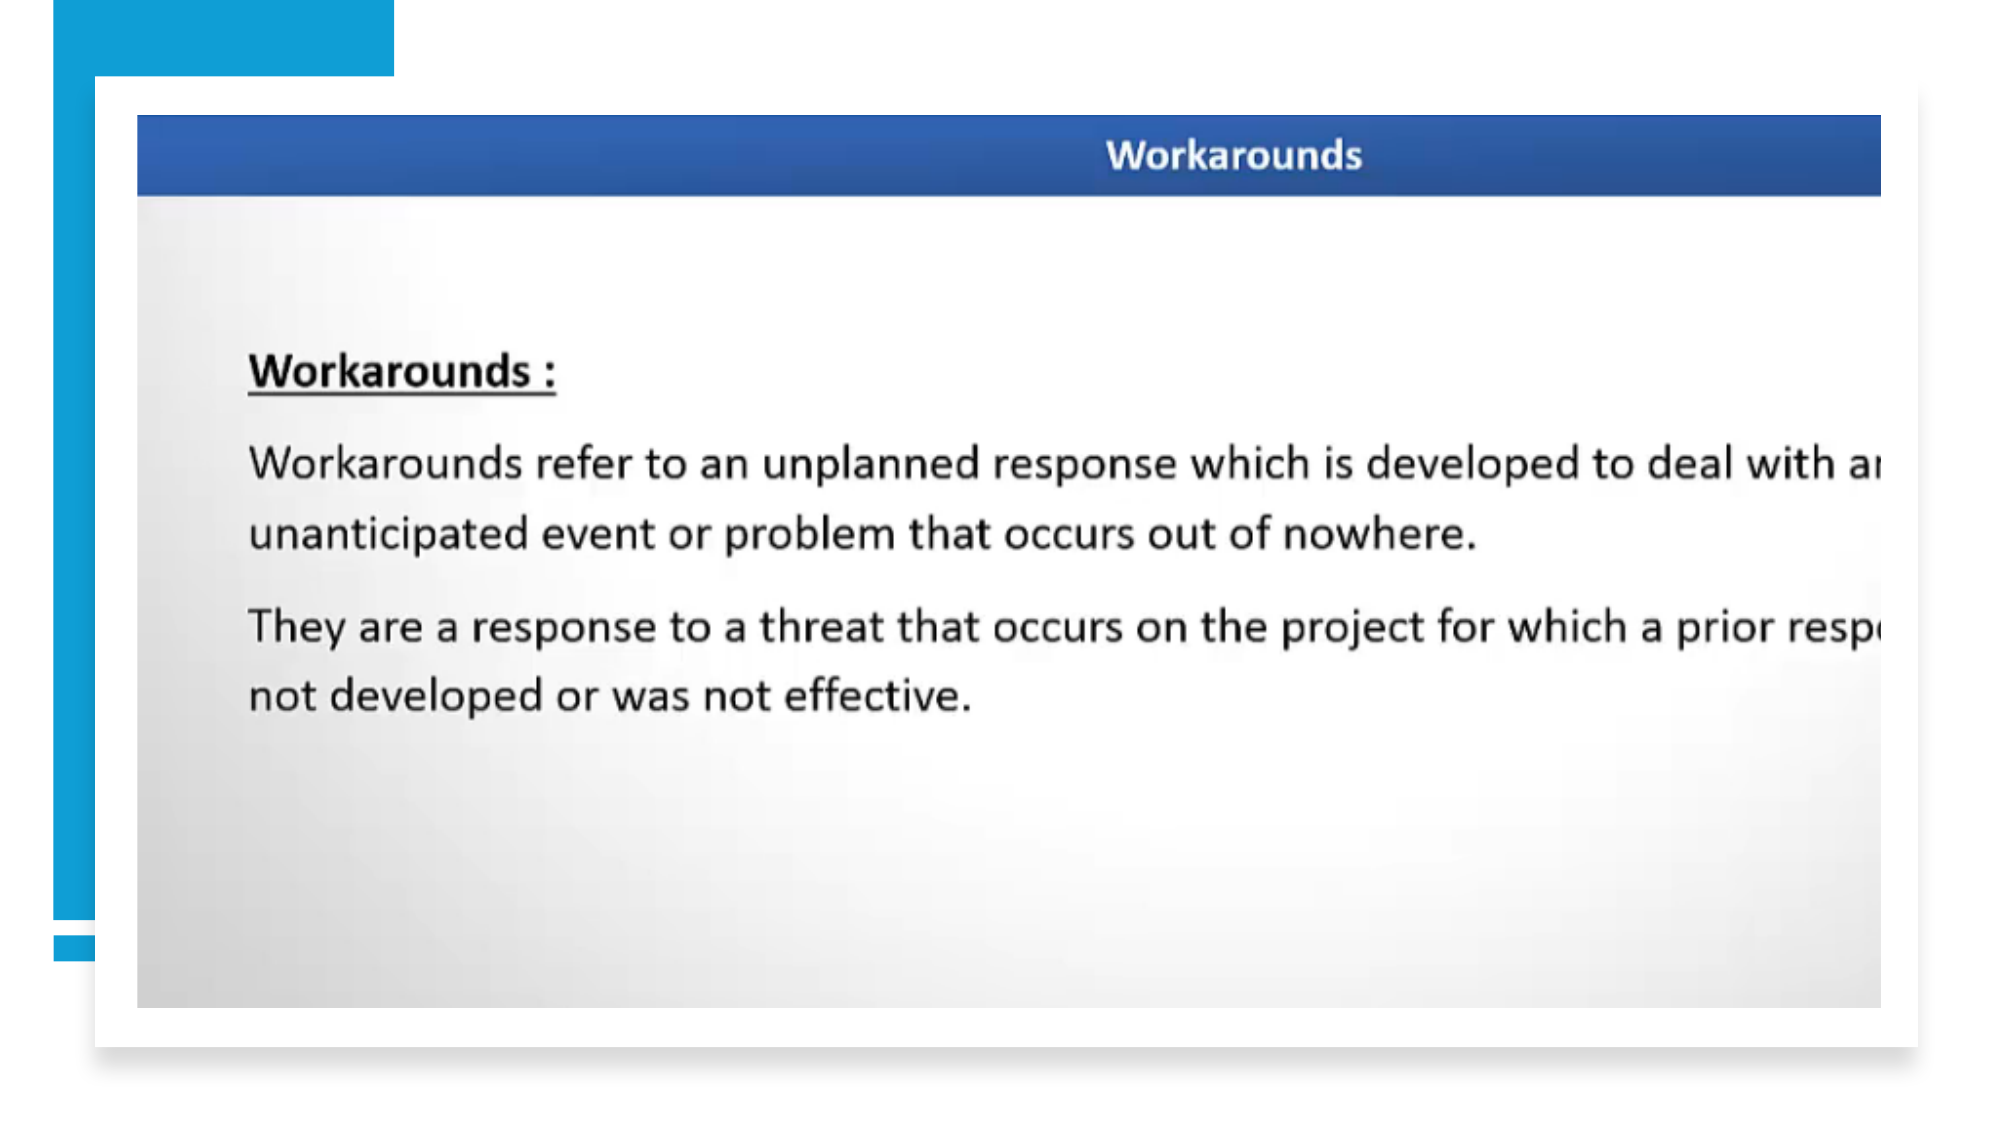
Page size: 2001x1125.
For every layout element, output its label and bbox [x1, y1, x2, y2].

text_box [93, 75, 1919, 1049]
list [136, 115, 1882, 1009]
text_box [0, 309, 136, 652]
text_box [0, 0, 2000, 1125]
